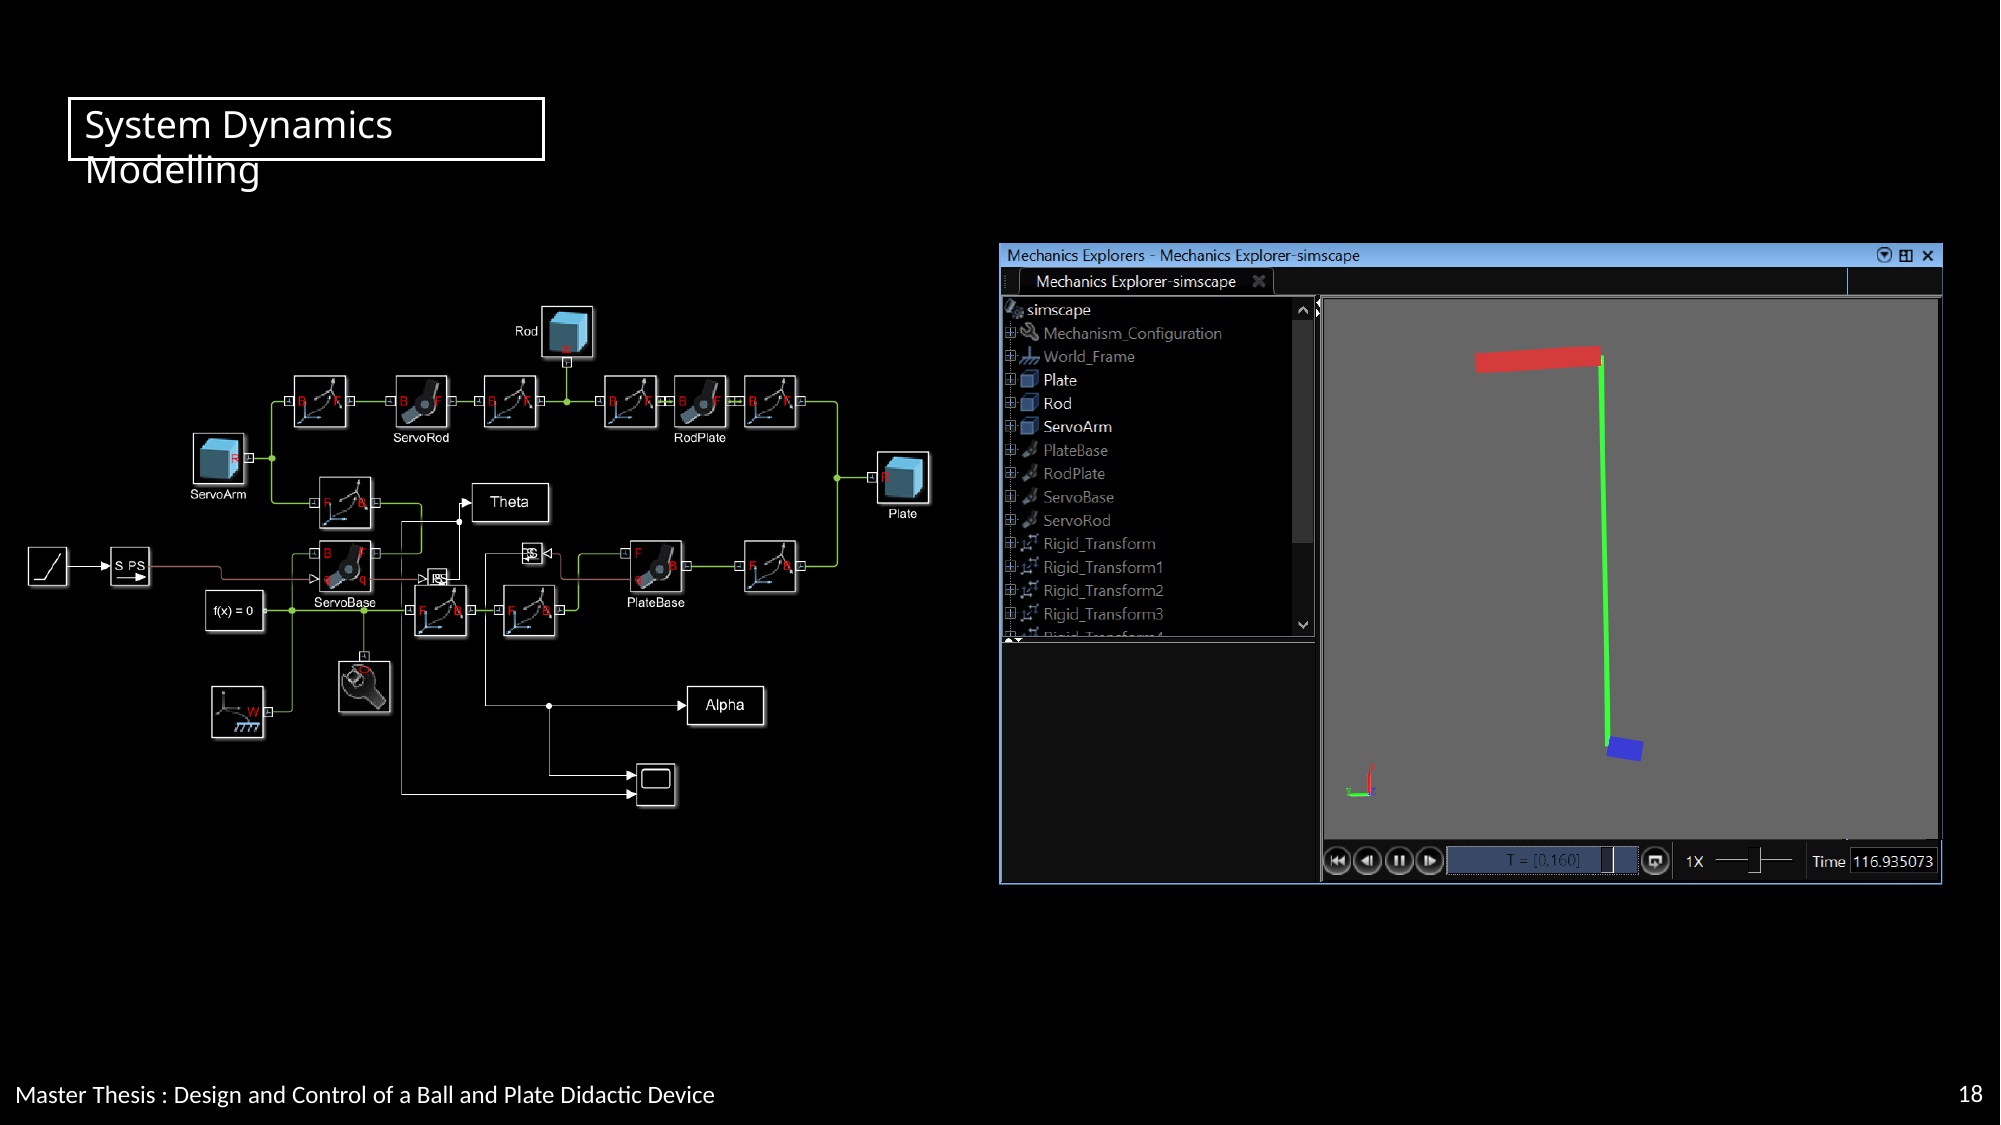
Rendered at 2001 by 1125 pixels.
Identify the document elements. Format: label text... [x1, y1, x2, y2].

slide_number 18 [1548, 1062, 1999, 1123]
footer Master Thesis : Design and Control of a Ball and Plate Didactic Device [0, 1062, 855, 1125]
picture [999, 243, 1943, 885]
picture [9, 297, 942, 832]
text_box [524, 98, 545, 160]
text_box System Dynamics Modelling [69, 93, 524, 199]
